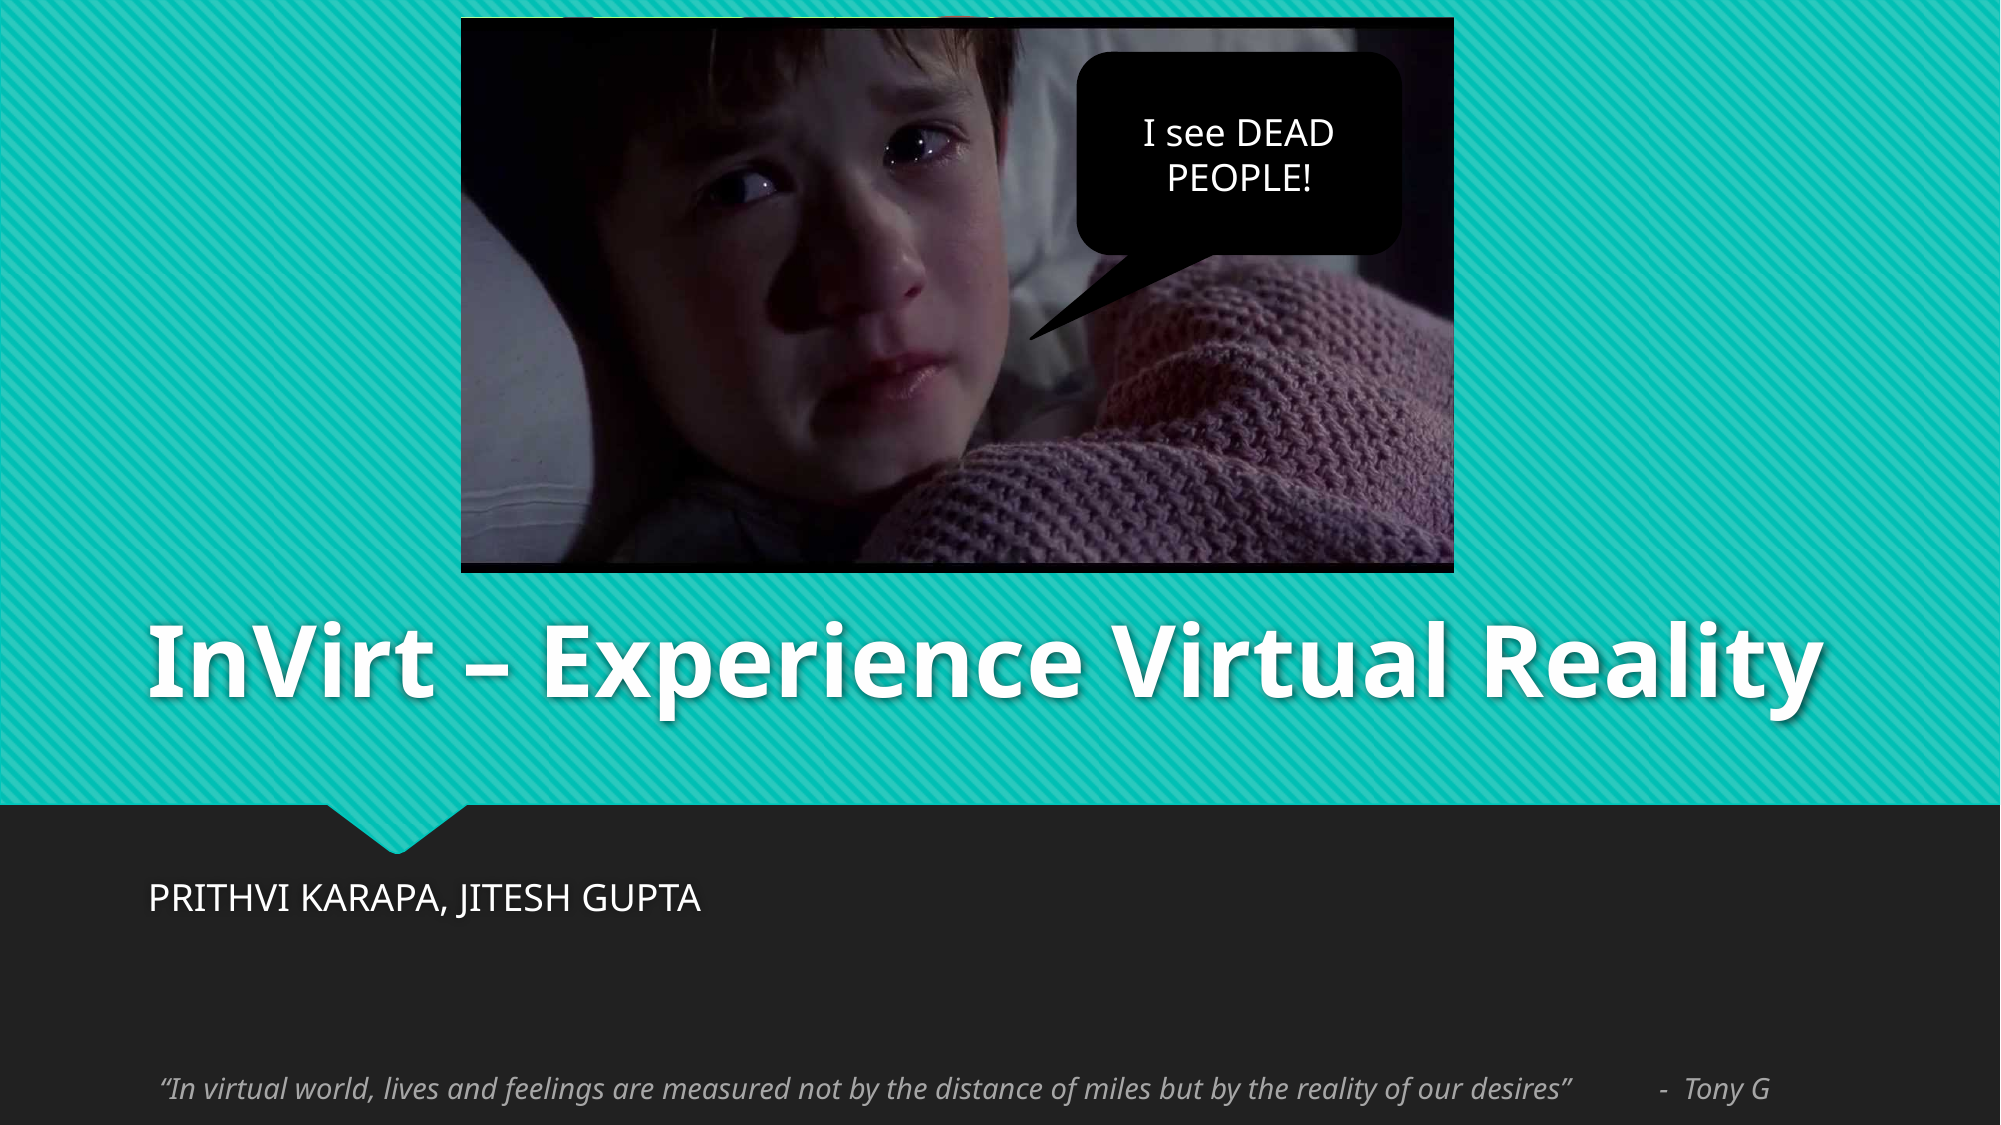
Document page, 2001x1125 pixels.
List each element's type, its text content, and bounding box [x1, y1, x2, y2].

subtitle PRITHVI KARAPA, JITESH GUPTA [132, 866, 1868, 933]
text_box “In virtual world, lives and feelings are measured not by the distance of miles but by the reality of our desires” - Tony G [144, 1062, 1950, 1125]
picture [461, 16, 1466, 574]
title InVirt – Experience Virtual Reality [132, 237, 1868, 726]
